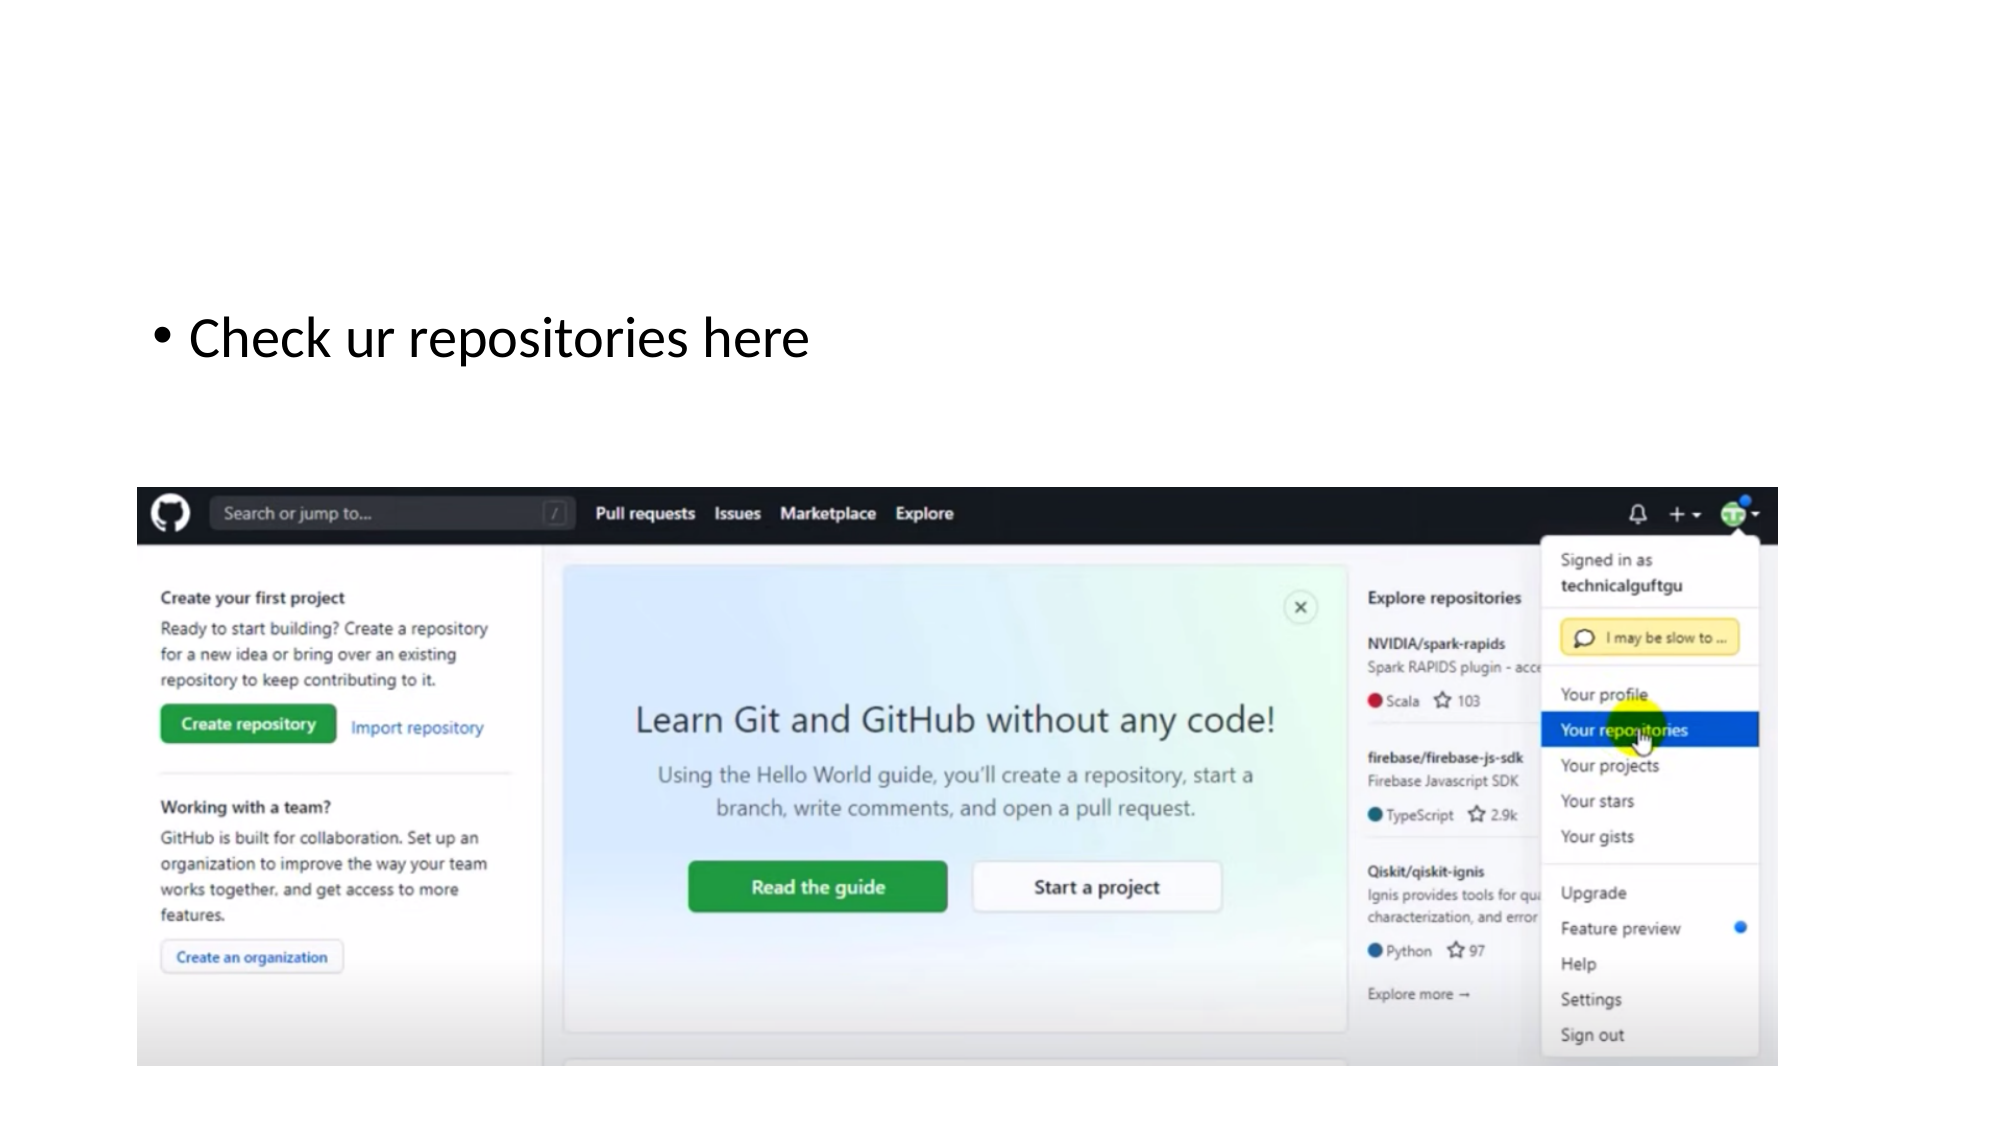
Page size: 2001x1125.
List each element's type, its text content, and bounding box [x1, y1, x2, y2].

picture [137, 487, 1778, 1066]
list Check ur repositories here [137, 299, 1863, 1014]
